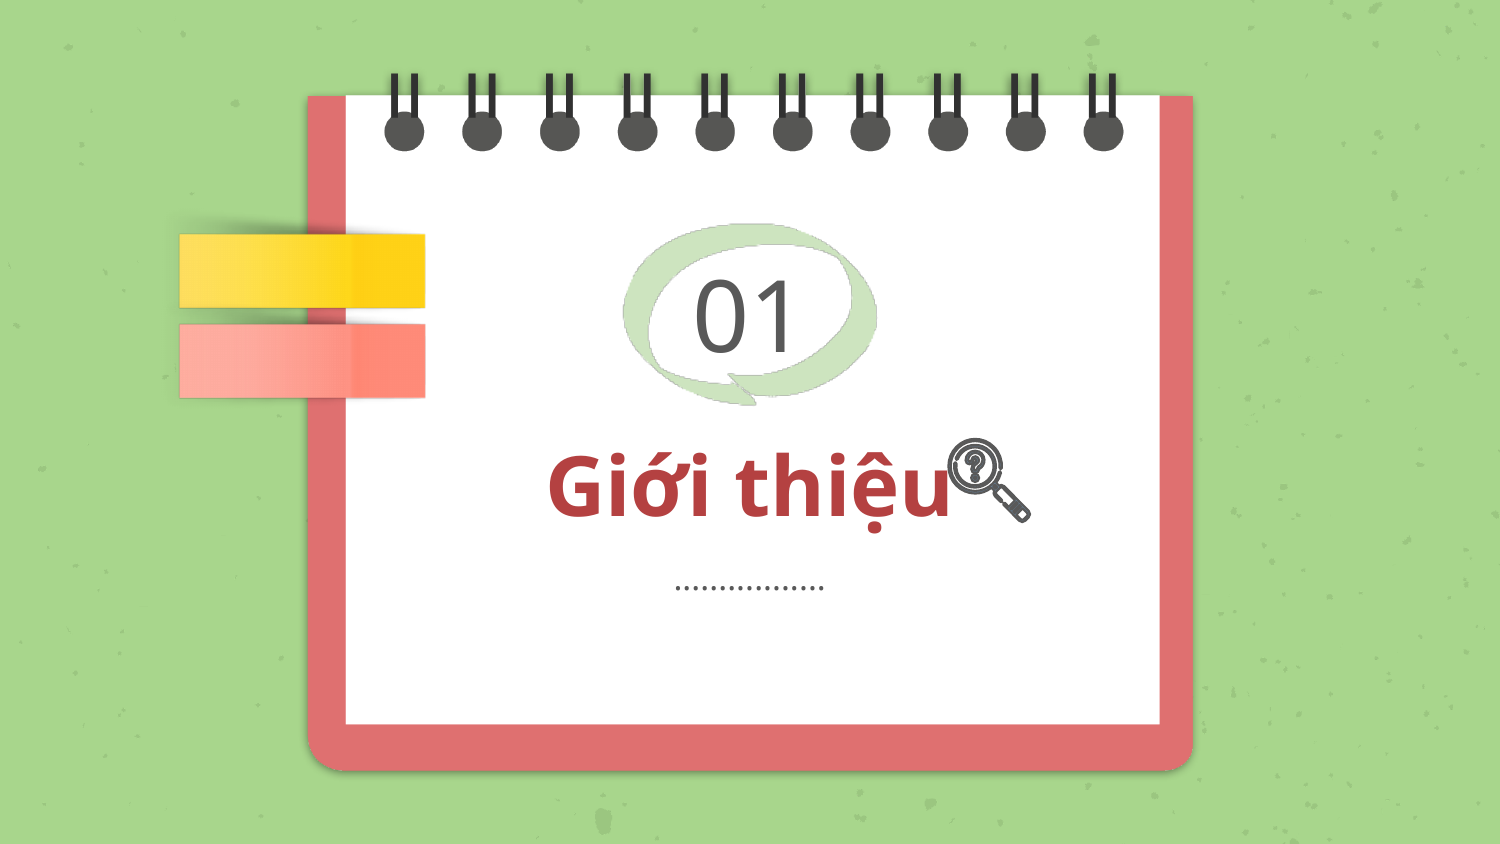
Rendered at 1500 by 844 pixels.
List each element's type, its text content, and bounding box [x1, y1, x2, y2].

subtitle ................. [481, 542, 1018, 673]
picture [136, 73, 1193, 771]
title Giới thiệu [438, 418, 1062, 553]
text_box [948, 438, 1031, 523]
